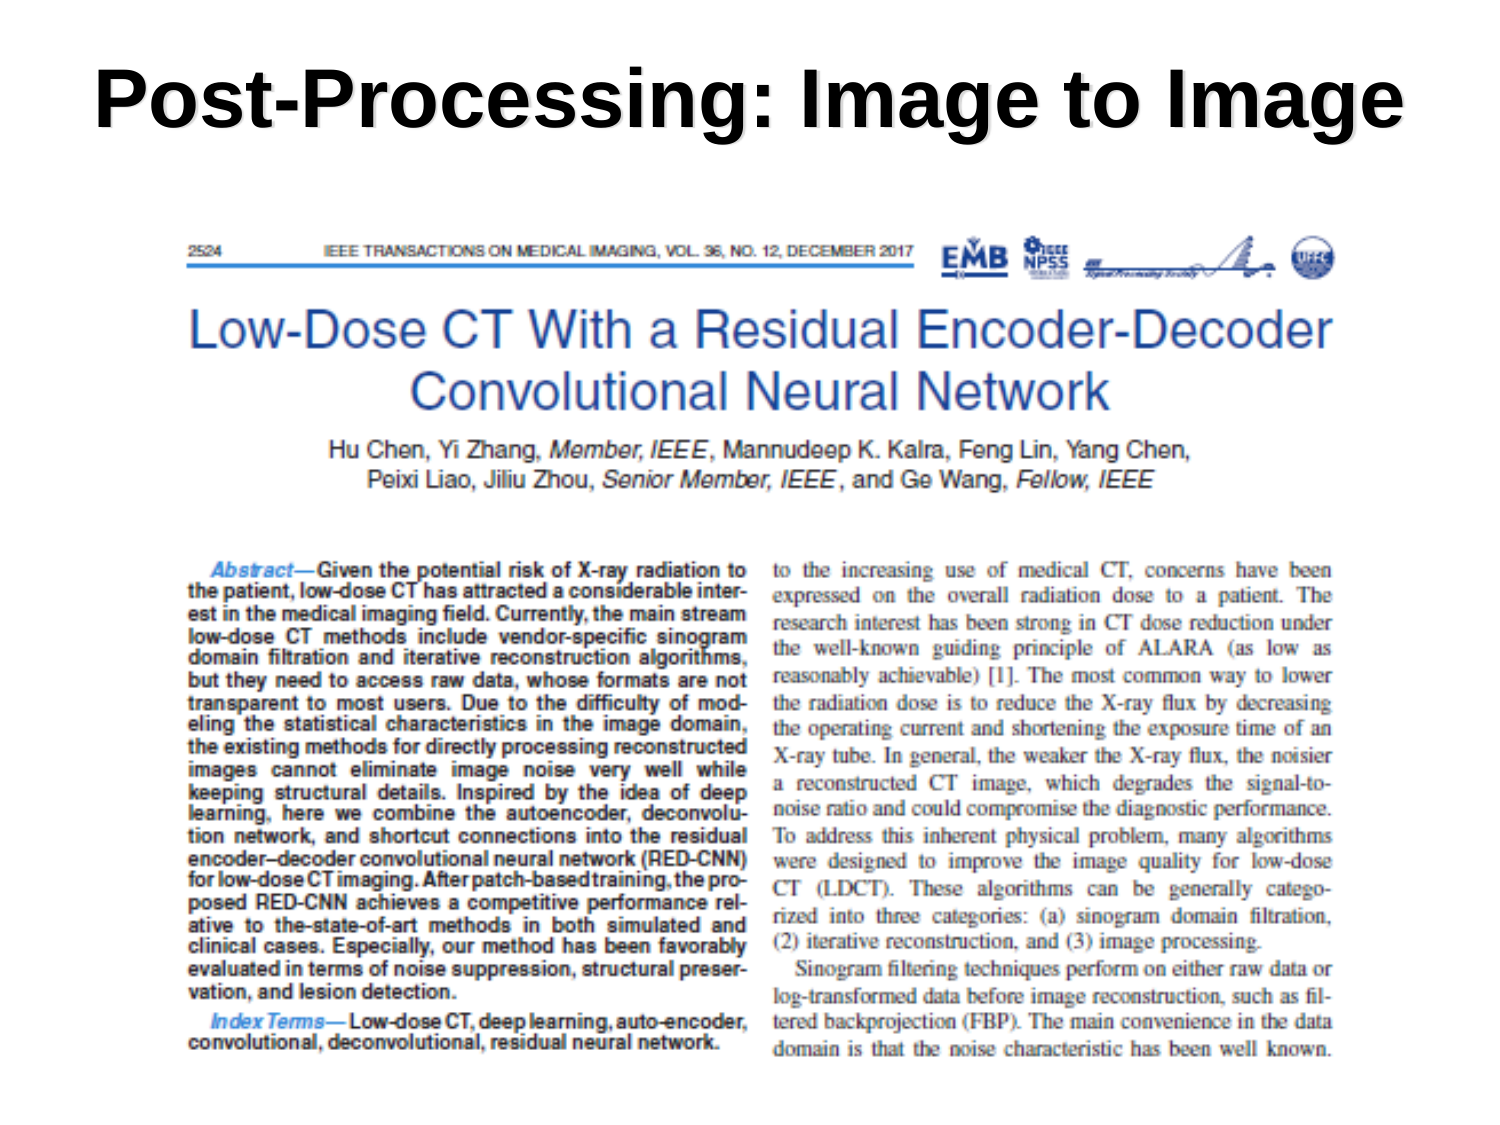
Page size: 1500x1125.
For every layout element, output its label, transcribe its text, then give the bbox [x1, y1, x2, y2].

picture [97, 177, 1403, 1066]
title Post-Processing: Image to Image [24, 24, 1476, 163]
